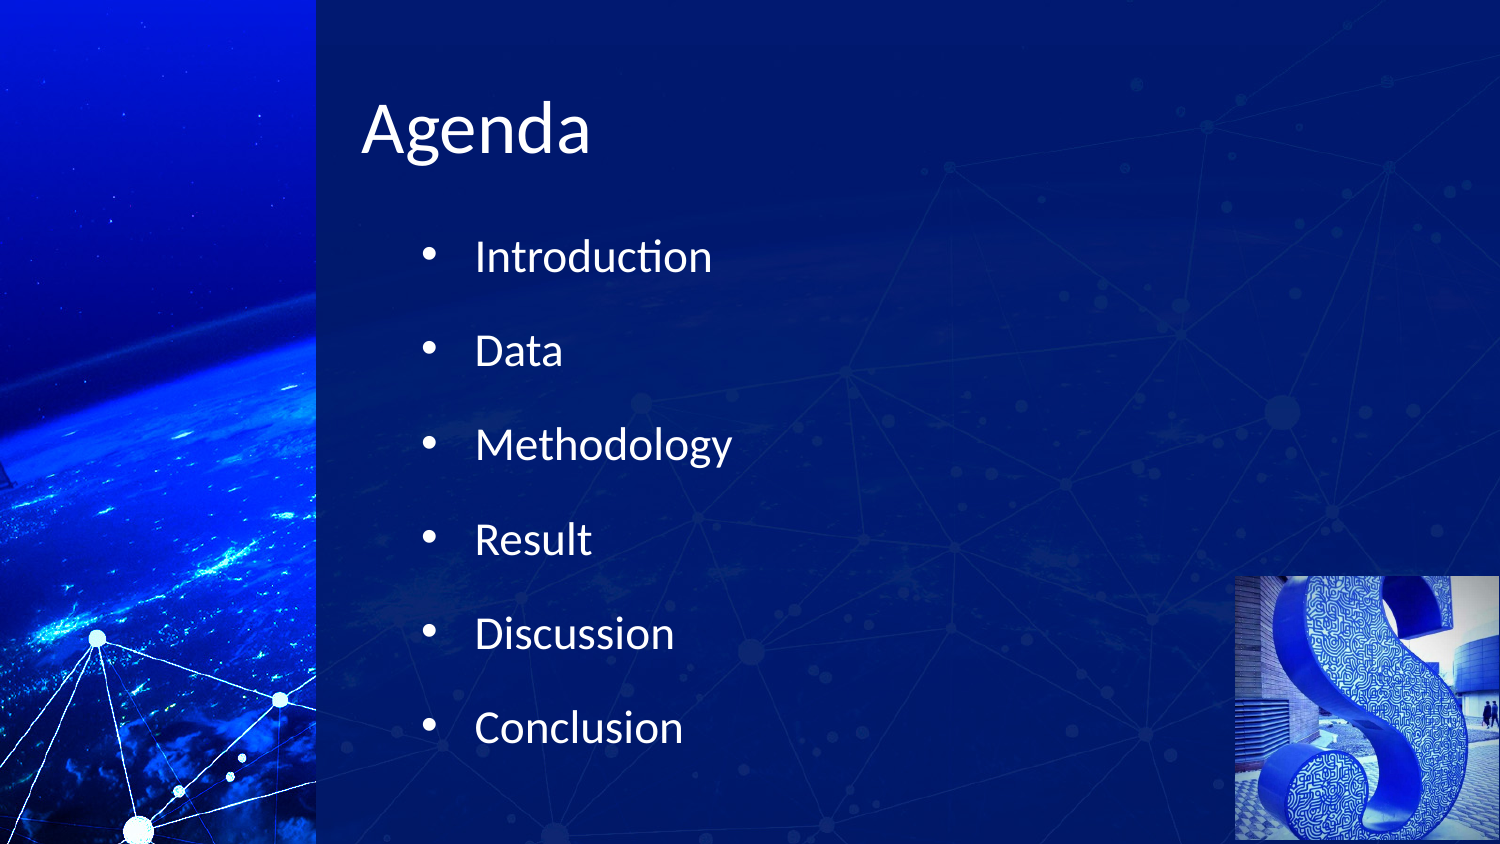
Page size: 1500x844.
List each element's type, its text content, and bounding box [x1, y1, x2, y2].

list Introduction Data Methodology Result Discussion Conclusion [406, 189, 1409, 766]
picture [0, 0, 1500, 844]
title Agenda [346, 64, 1378, 184]
